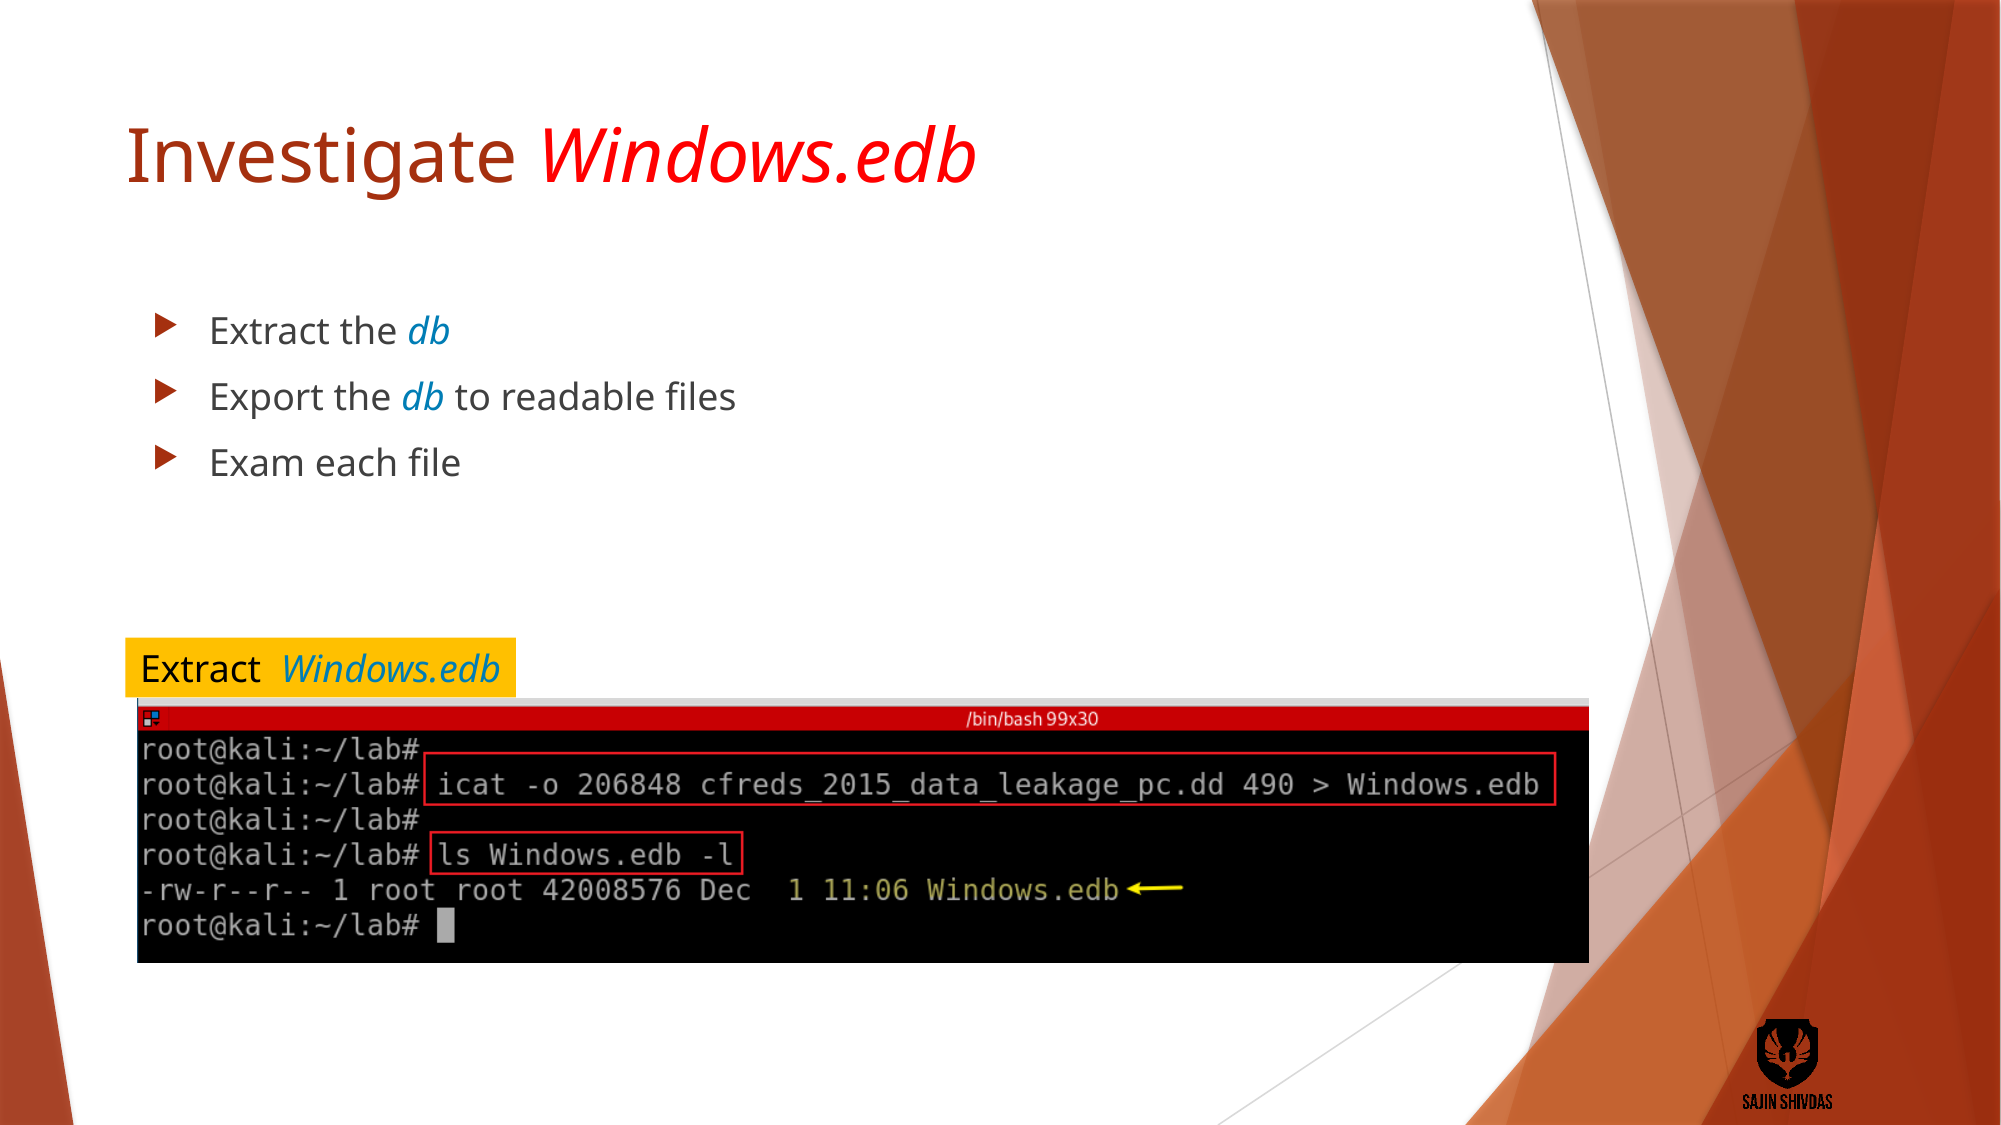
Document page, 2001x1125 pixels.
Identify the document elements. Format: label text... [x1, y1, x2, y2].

picture [136, 697, 1590, 963]
text_box Extract Windows.edb [125, 637, 516, 698]
picture [1732, 1009, 1845, 1121]
list Extract the db Export the db to readable files Exam each file [137, 299, 1863, 577]
title Investigate Windows.edb [111, 99, 1522, 317]
